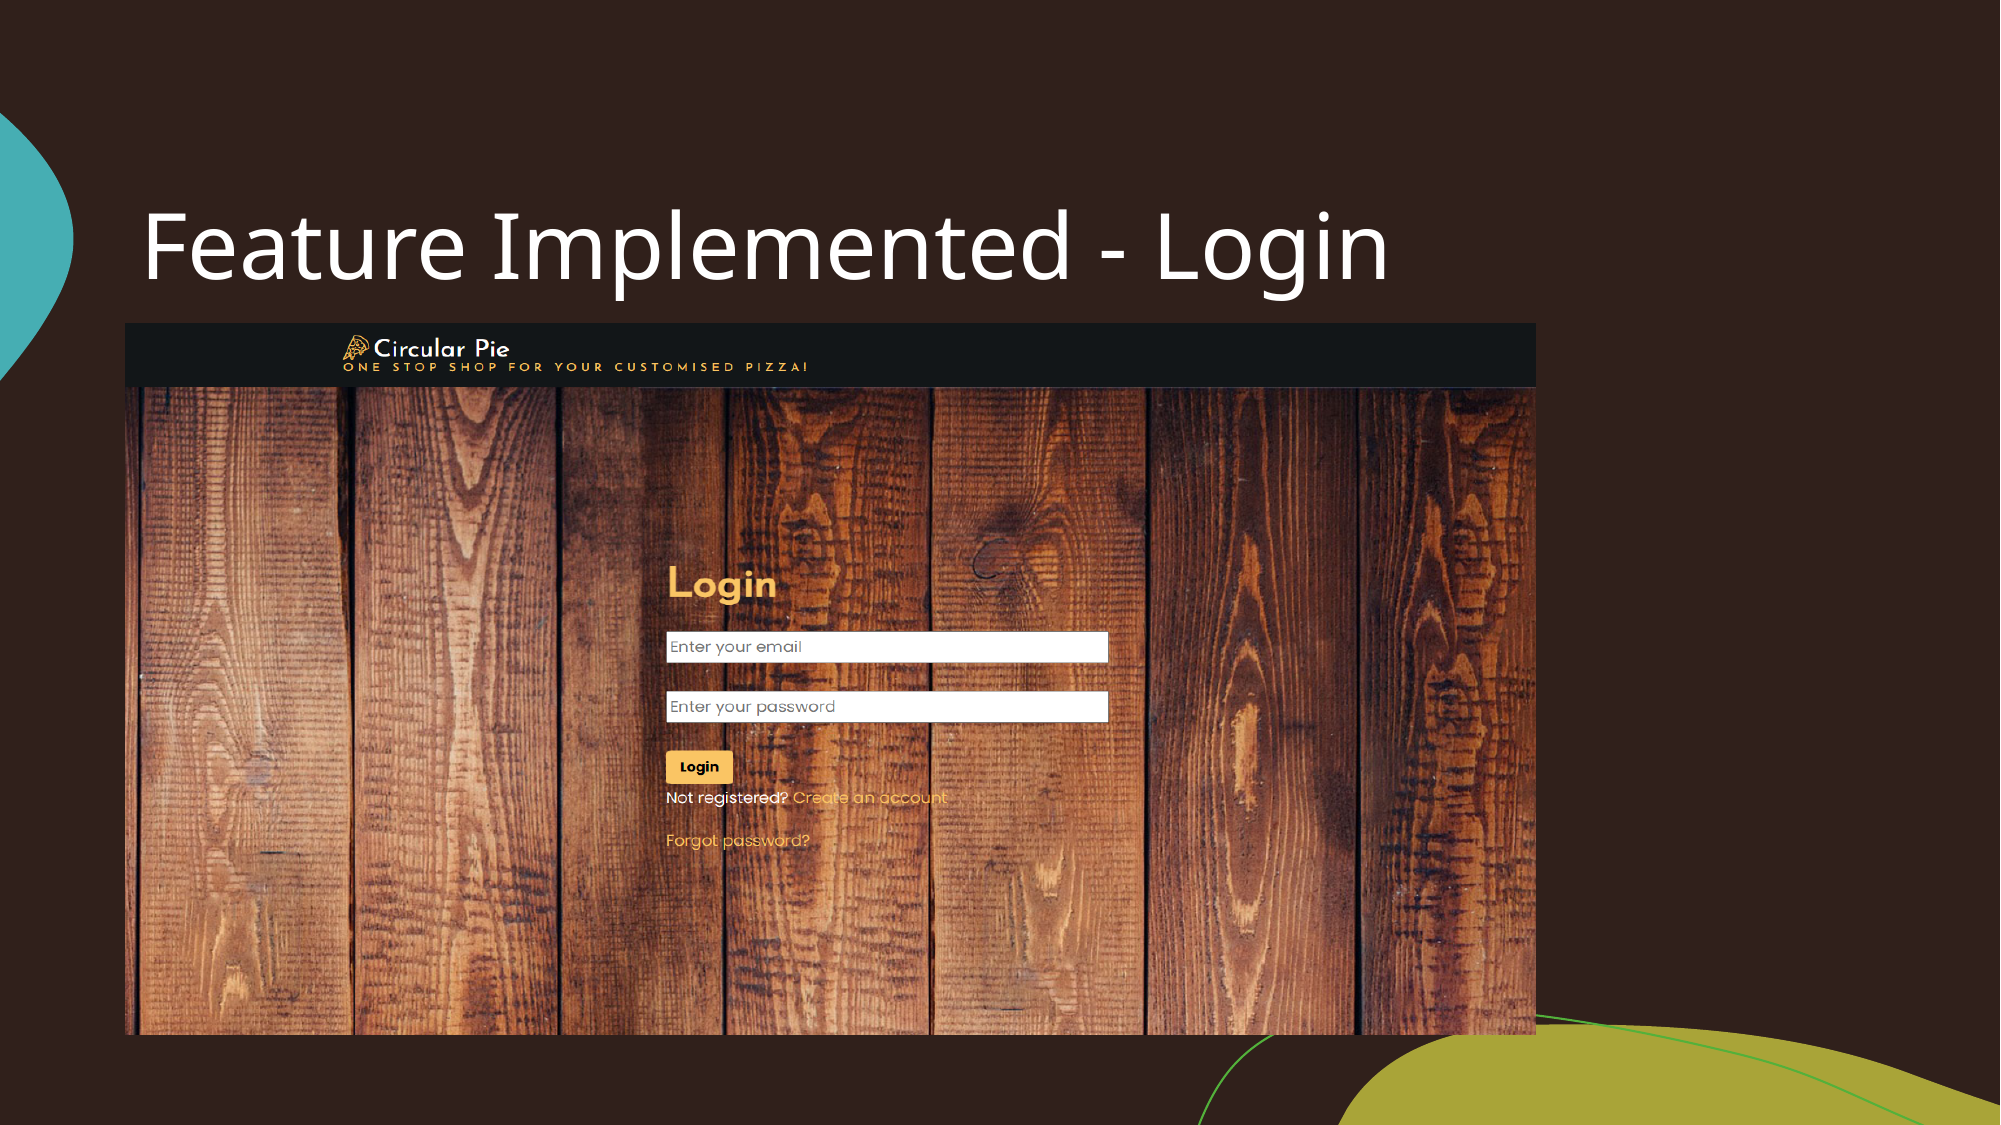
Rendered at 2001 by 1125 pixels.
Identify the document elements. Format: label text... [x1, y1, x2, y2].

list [124, 323, 1536, 1035]
title Feature Implemented - Login [125, 125, 1875, 375]
